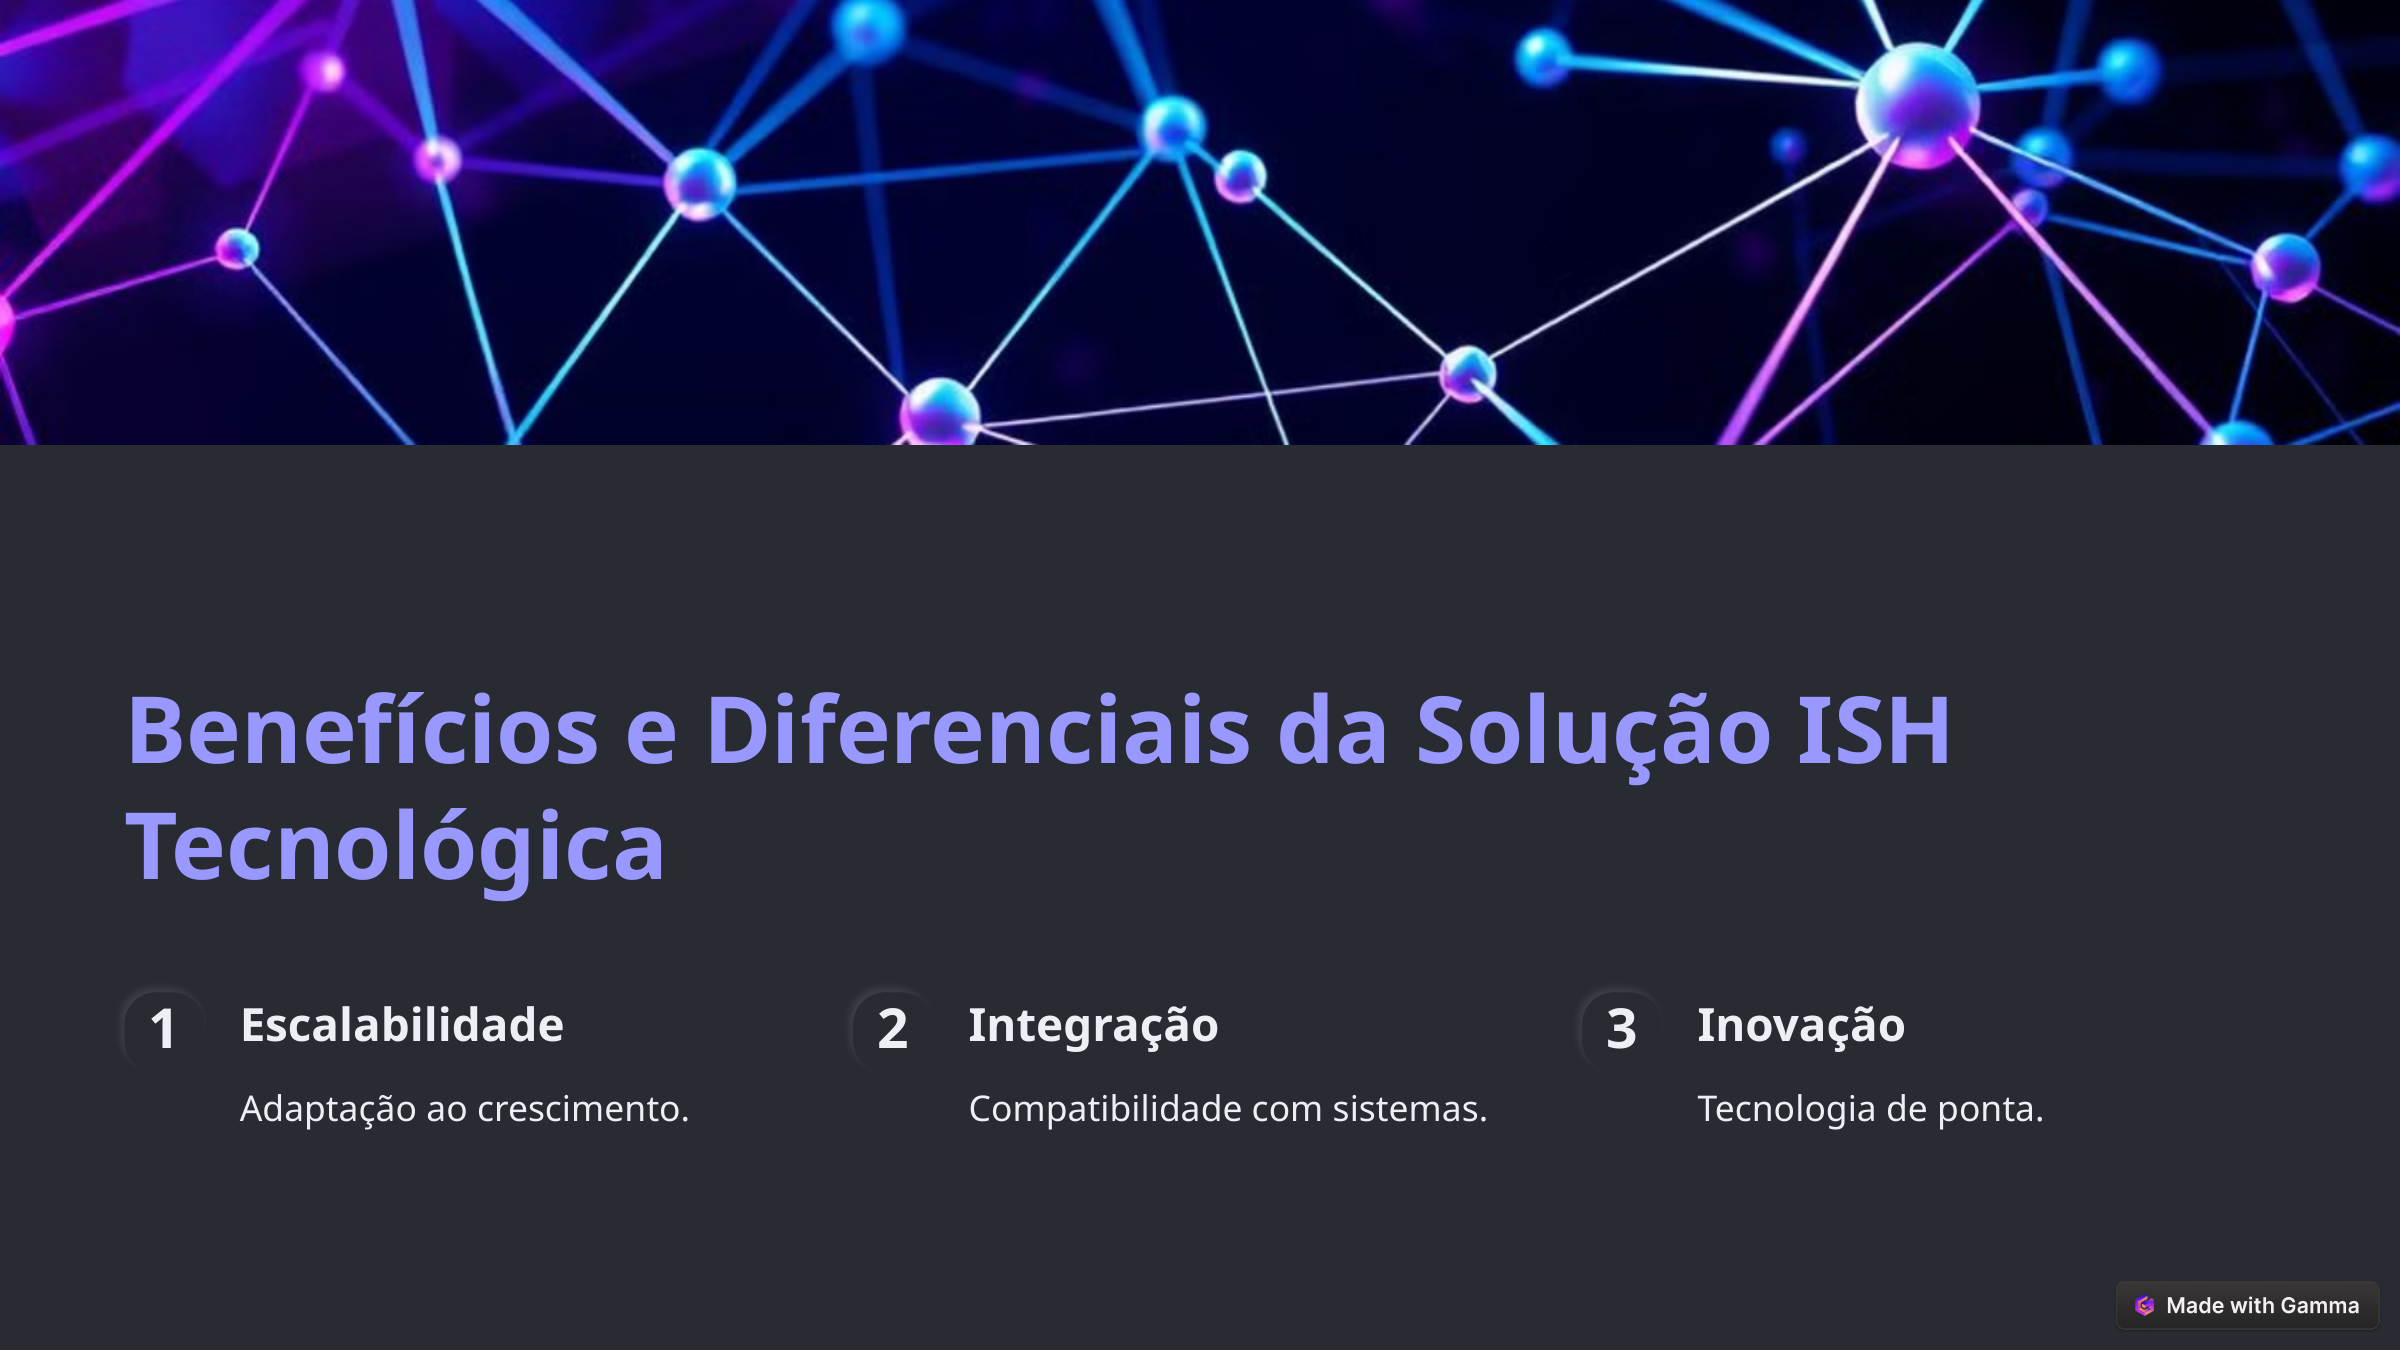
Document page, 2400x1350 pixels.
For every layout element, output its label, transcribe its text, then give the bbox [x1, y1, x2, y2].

picture [2106, 1271, 2389, 1339]
text_box [124, 992, 205, 1073]
text_box [853, 992, 934, 1073]
text_box Tecnologia de ponta. [1697, 1072, 2276, 1129]
picture [0, 0, 2400, 445]
text_box Benefícios e Diferenciais da Solução ISH Tecnológica [124, 665, 2276, 899]
text_box Inovação [1697, 992, 2166, 1051]
text_box Integração [968, 992, 1437, 1051]
text_box 2 [877, 1004, 909, 1061]
text_box Escalabilidade [239, 992, 708, 1051]
text_box 3 [1607, 1004, 1638, 1061]
text_box [1582, 992, 1663, 1073]
text_box 1 [154, 1004, 175, 1061]
text_box Adaptação ao crescimento. [239, 1072, 818, 1129]
text_box Compatibilidade com sistemas. [968, 1072, 1547, 1129]
